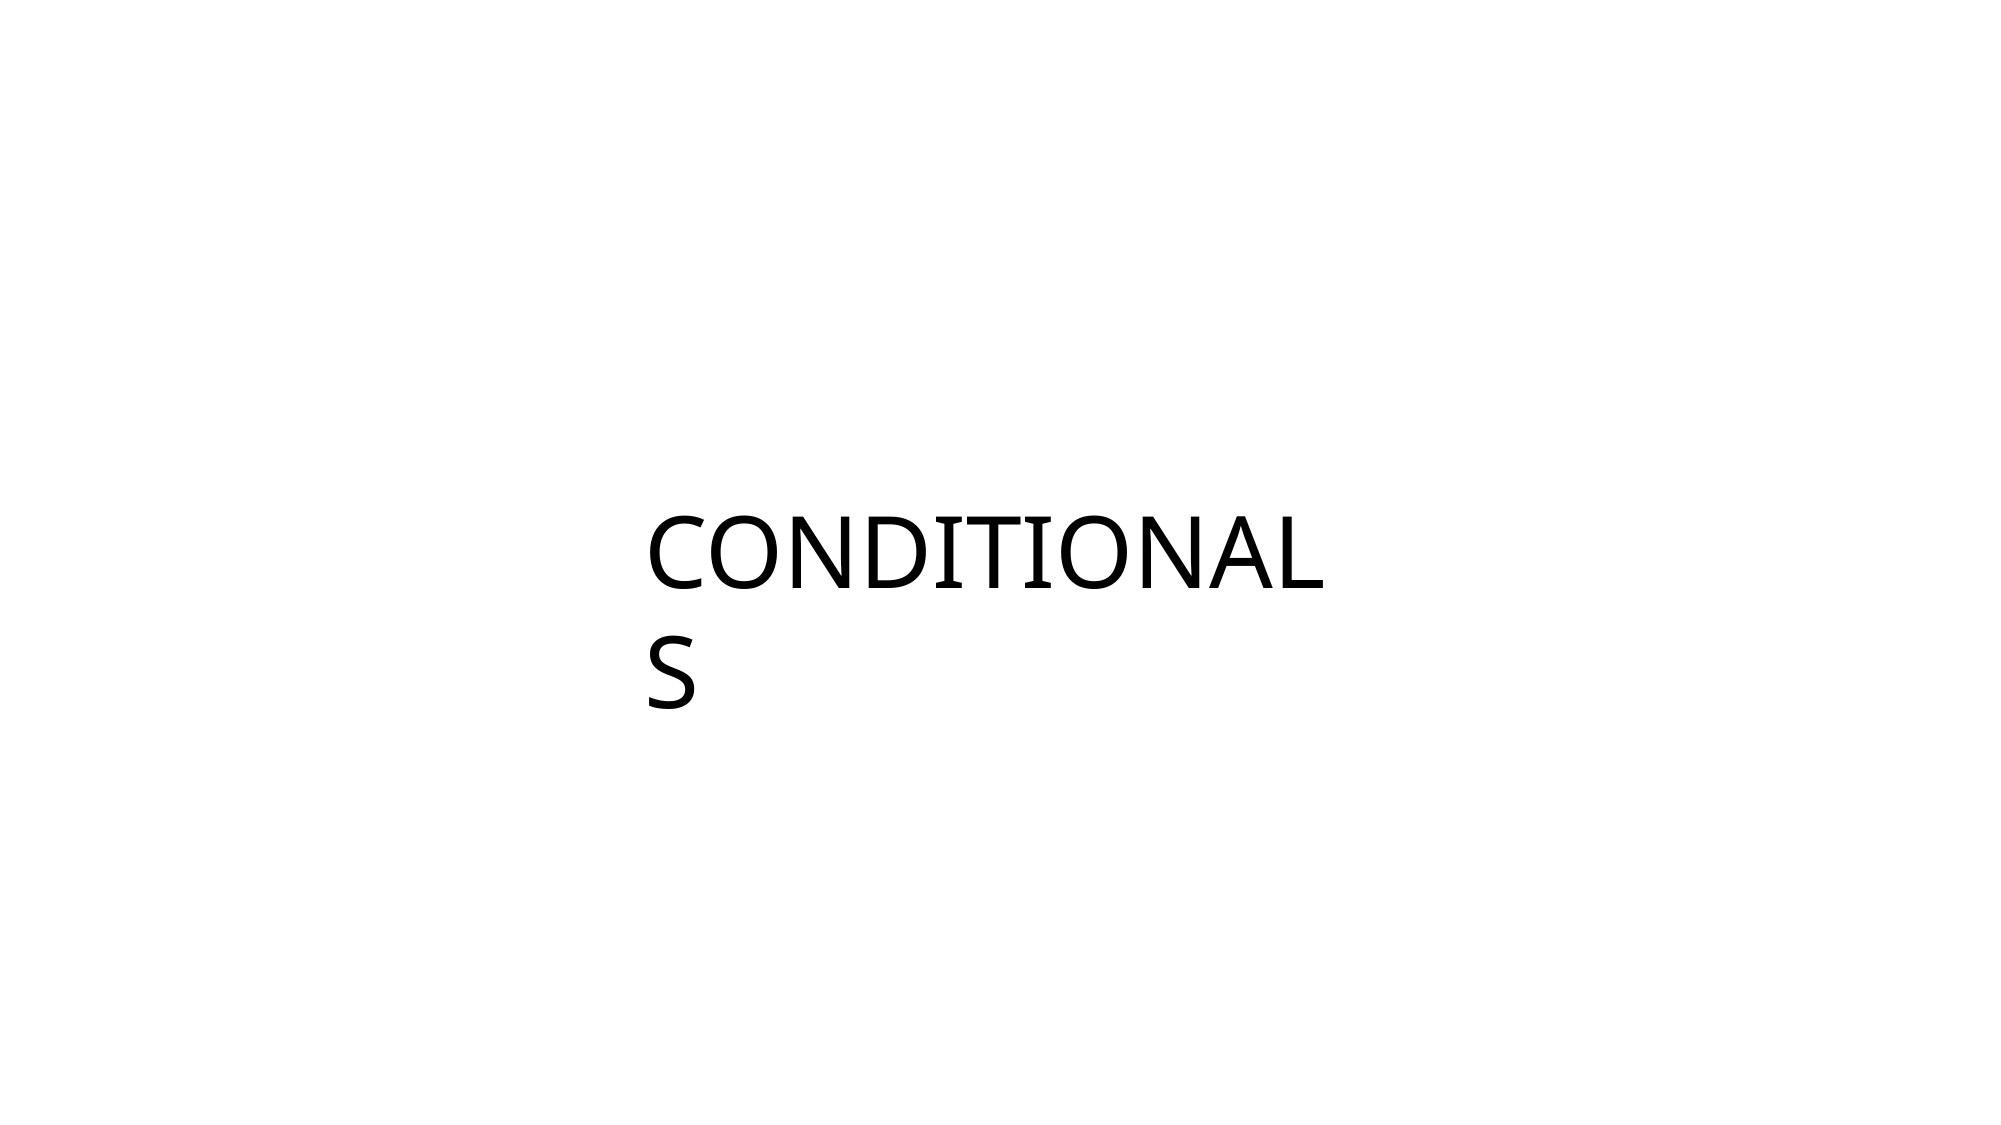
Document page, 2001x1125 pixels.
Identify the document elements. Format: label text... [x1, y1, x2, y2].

text_box CONDITIONALS [629, 481, 1371, 736]
